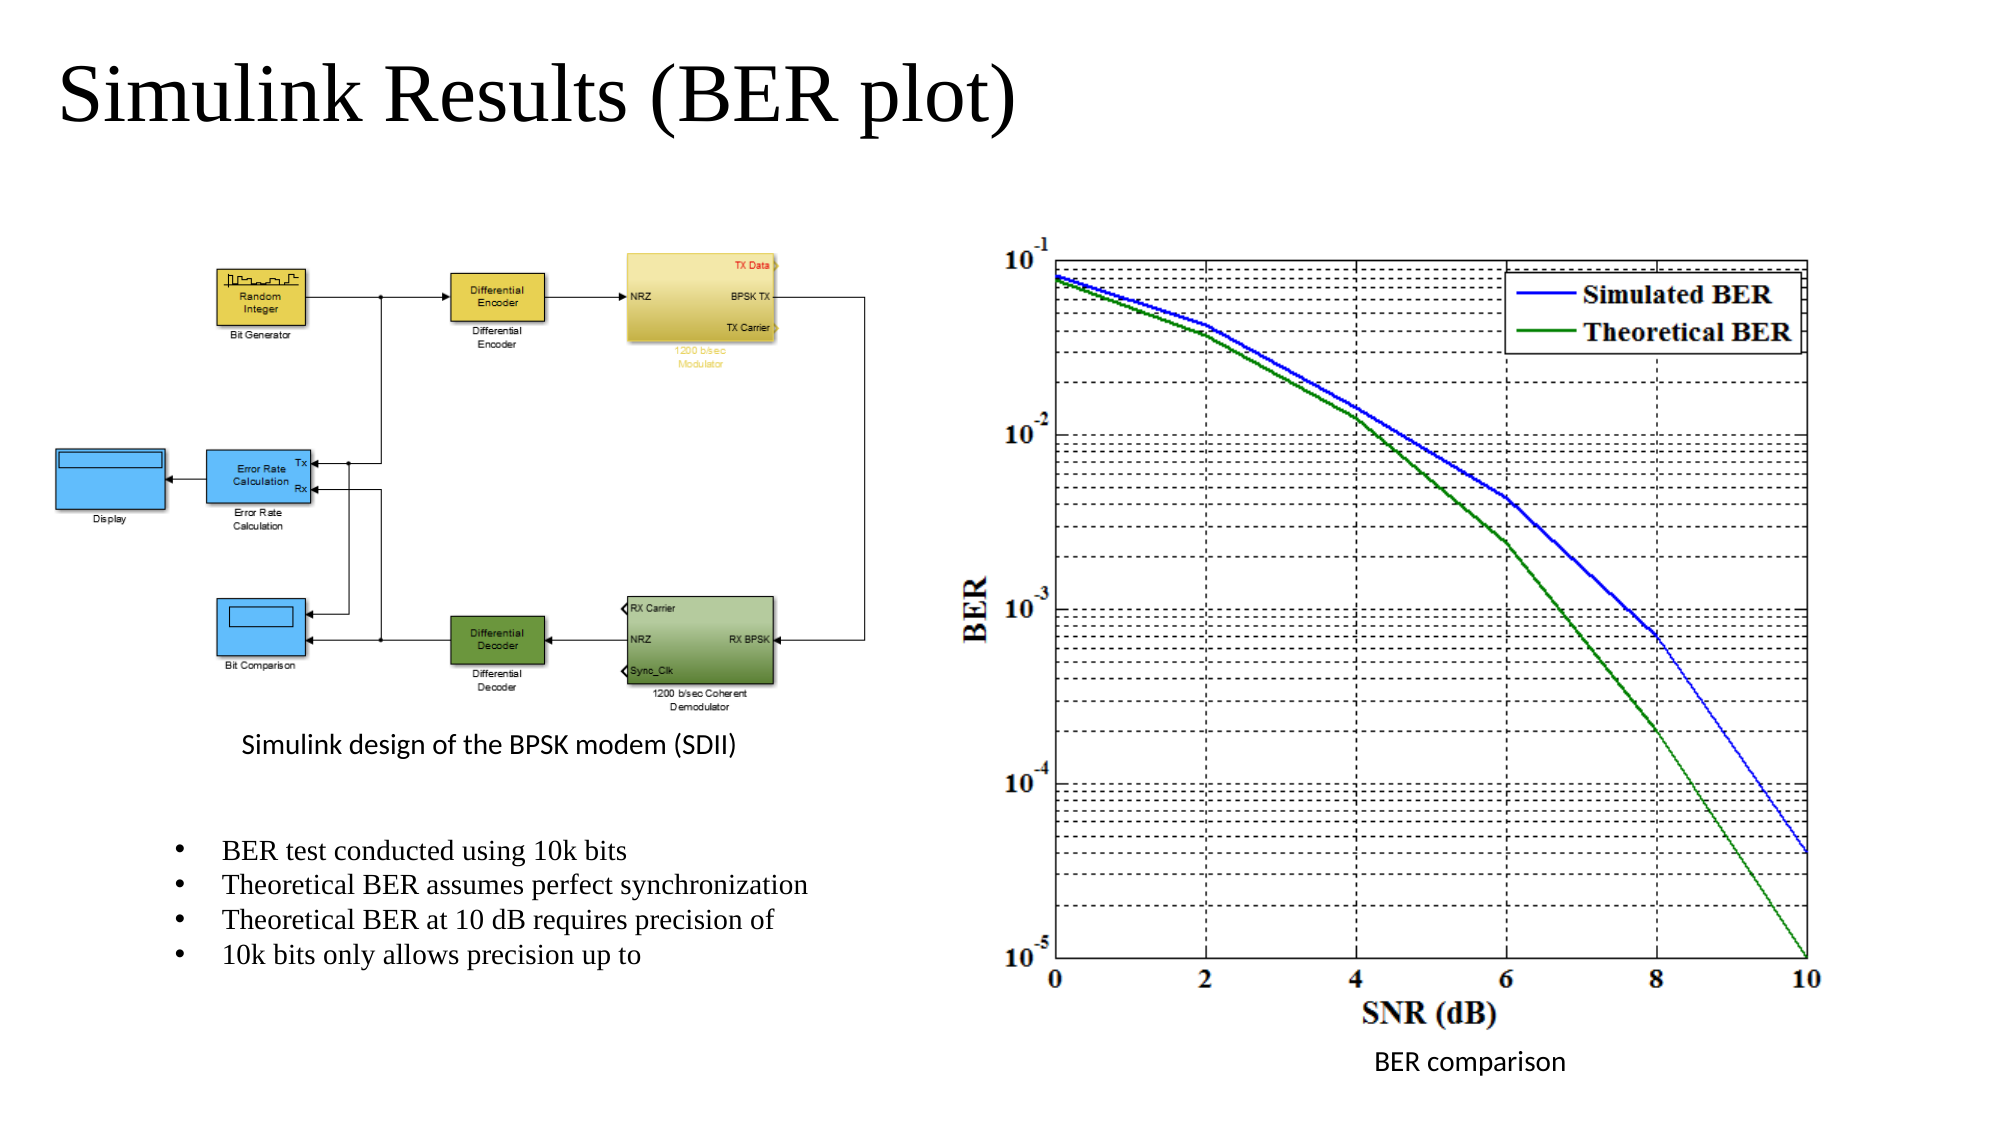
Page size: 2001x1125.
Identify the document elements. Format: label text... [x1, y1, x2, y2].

text_box BER comparison [1359, 1042, 1692, 1086]
picture [42, 253, 881, 718]
picture [956, 224, 1839, 1042]
text_box Simulink design of the BPSK modem (SDII) [226, 717, 903, 768]
text_box Simulink Results (BER plot) [42, 31, 1951, 146]
